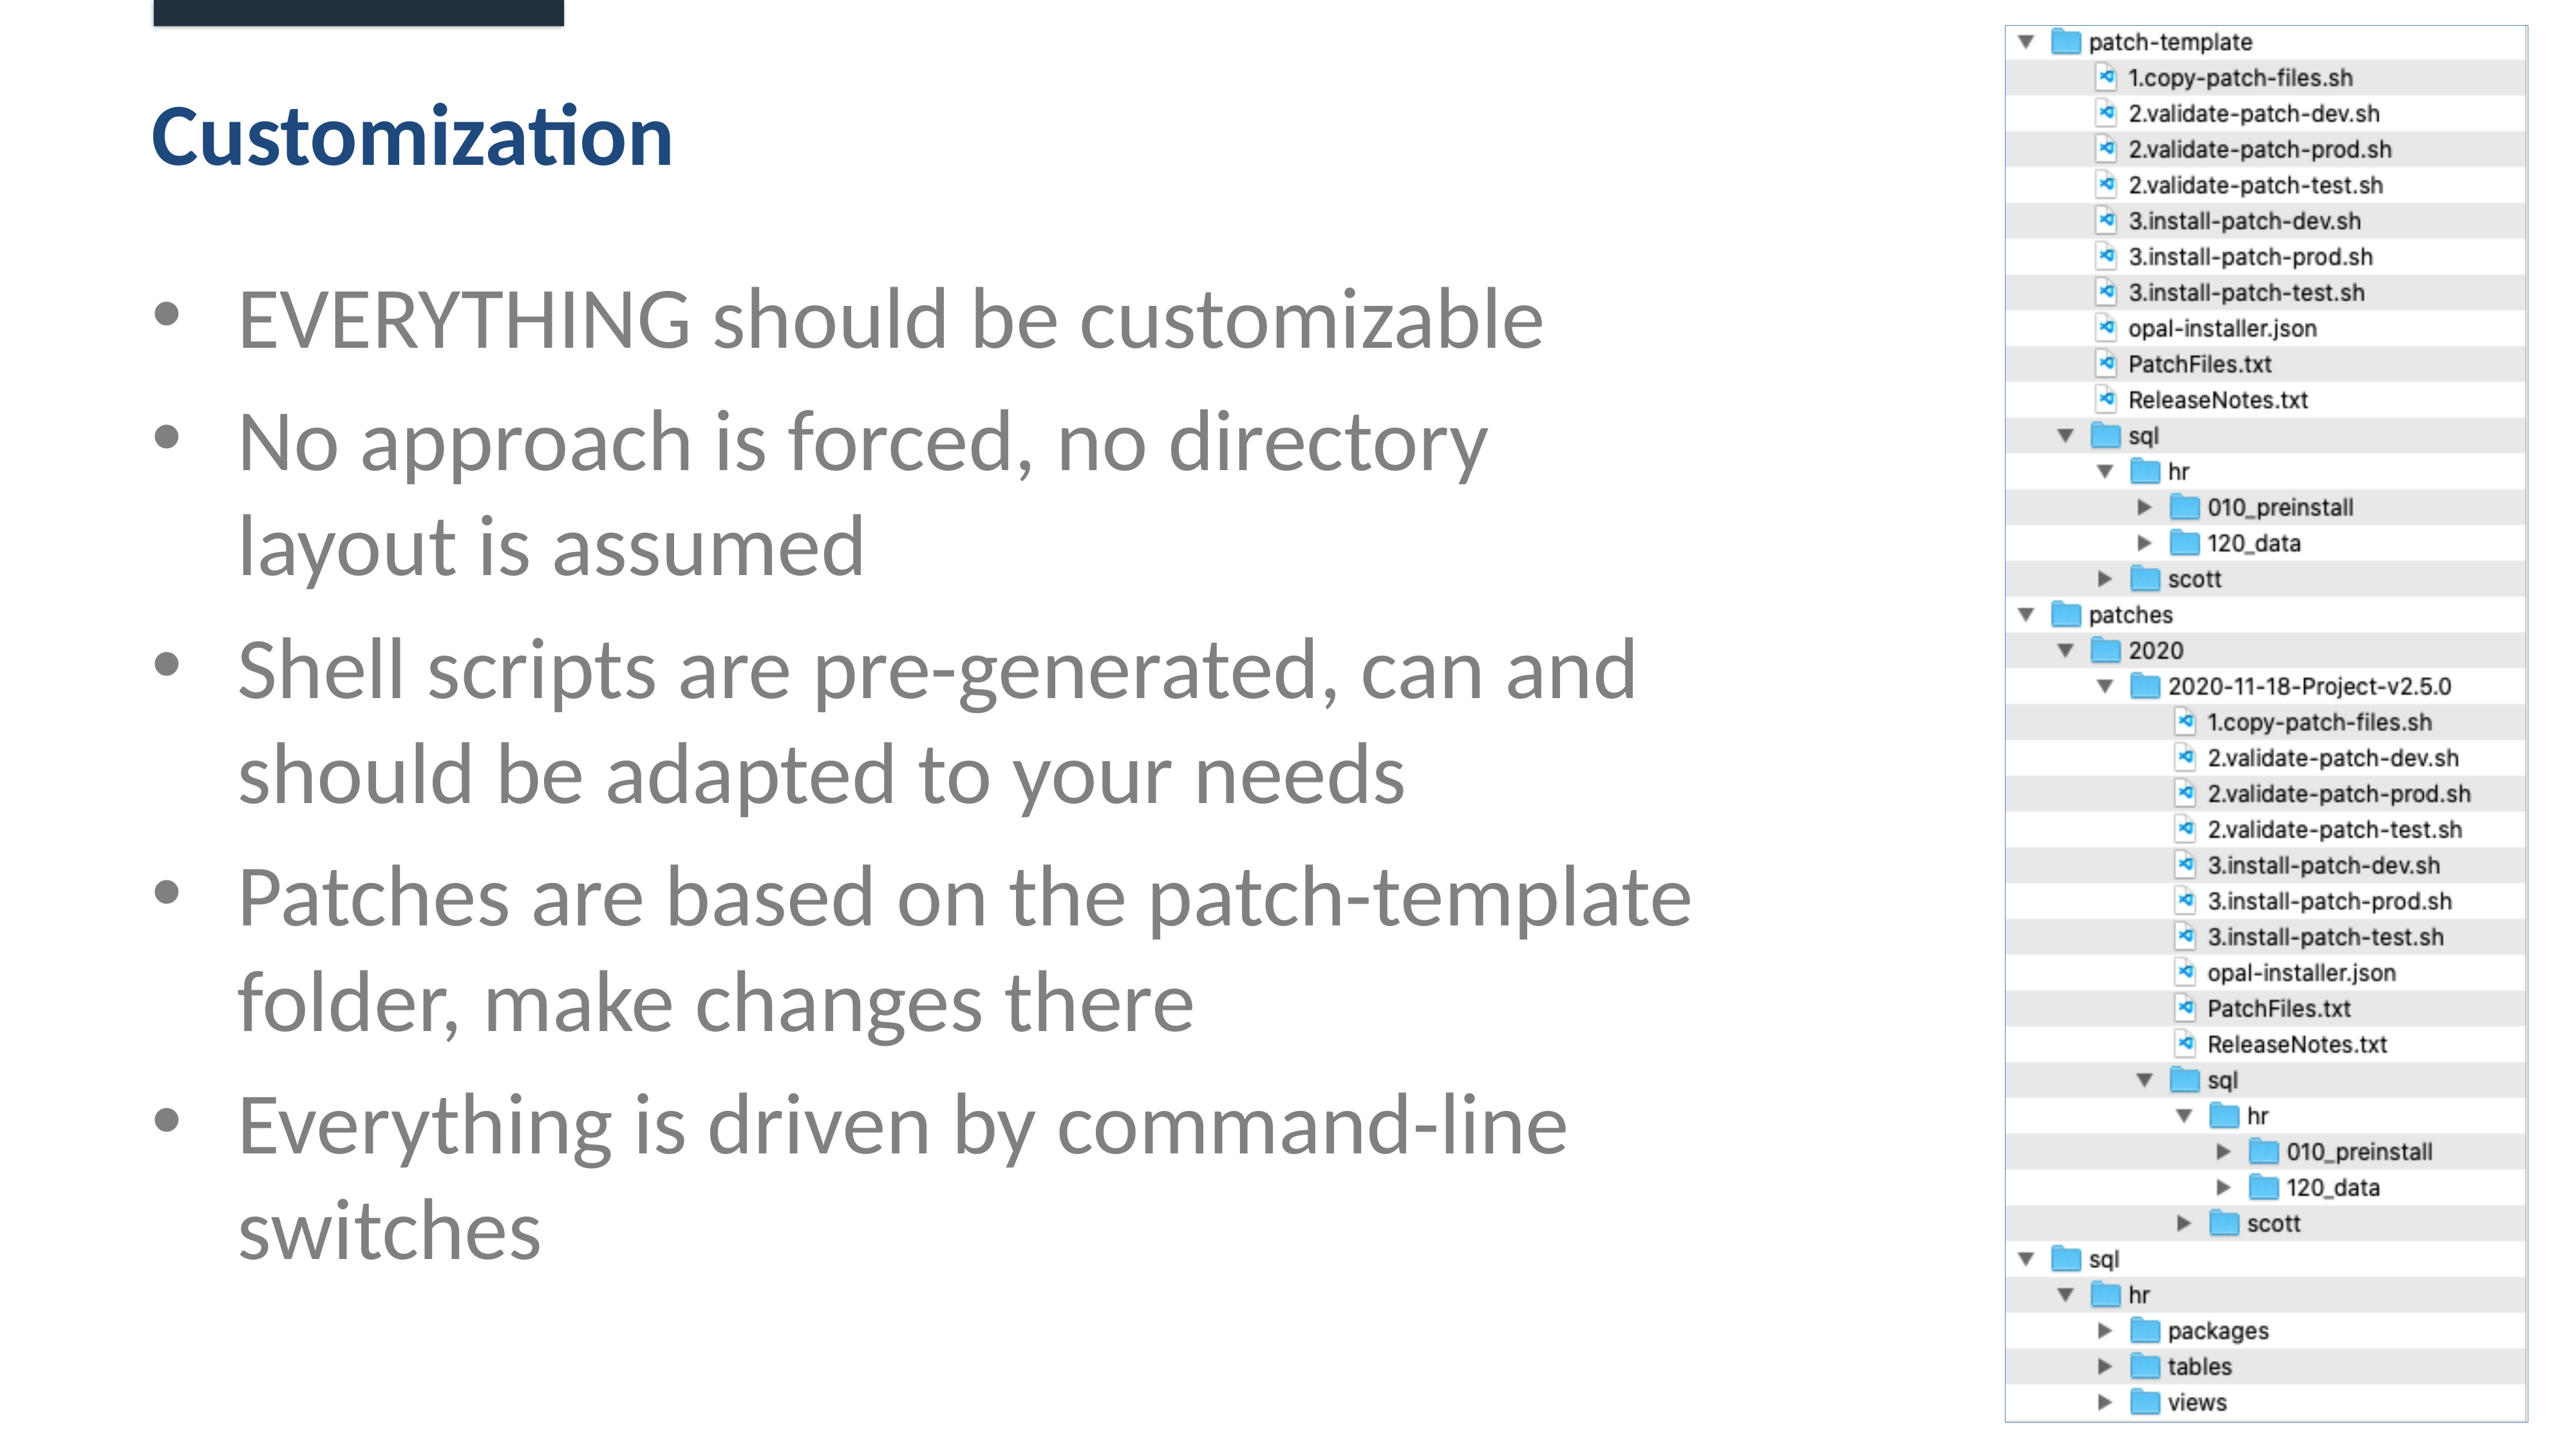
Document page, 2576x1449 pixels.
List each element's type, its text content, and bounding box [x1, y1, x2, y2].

title Customization [129, 58, 2000, 202]
list EVERYTHING should be customizable No approach is forced, no directory layout is assumed Shell scripts are pre-generated, can and should be adapted to your needs Patches are based on the patch-template folder, make changes there Everything is driven by command-line switches [129, 249, 1747, 1294]
picture [2004, 24, 2529, 1423]
